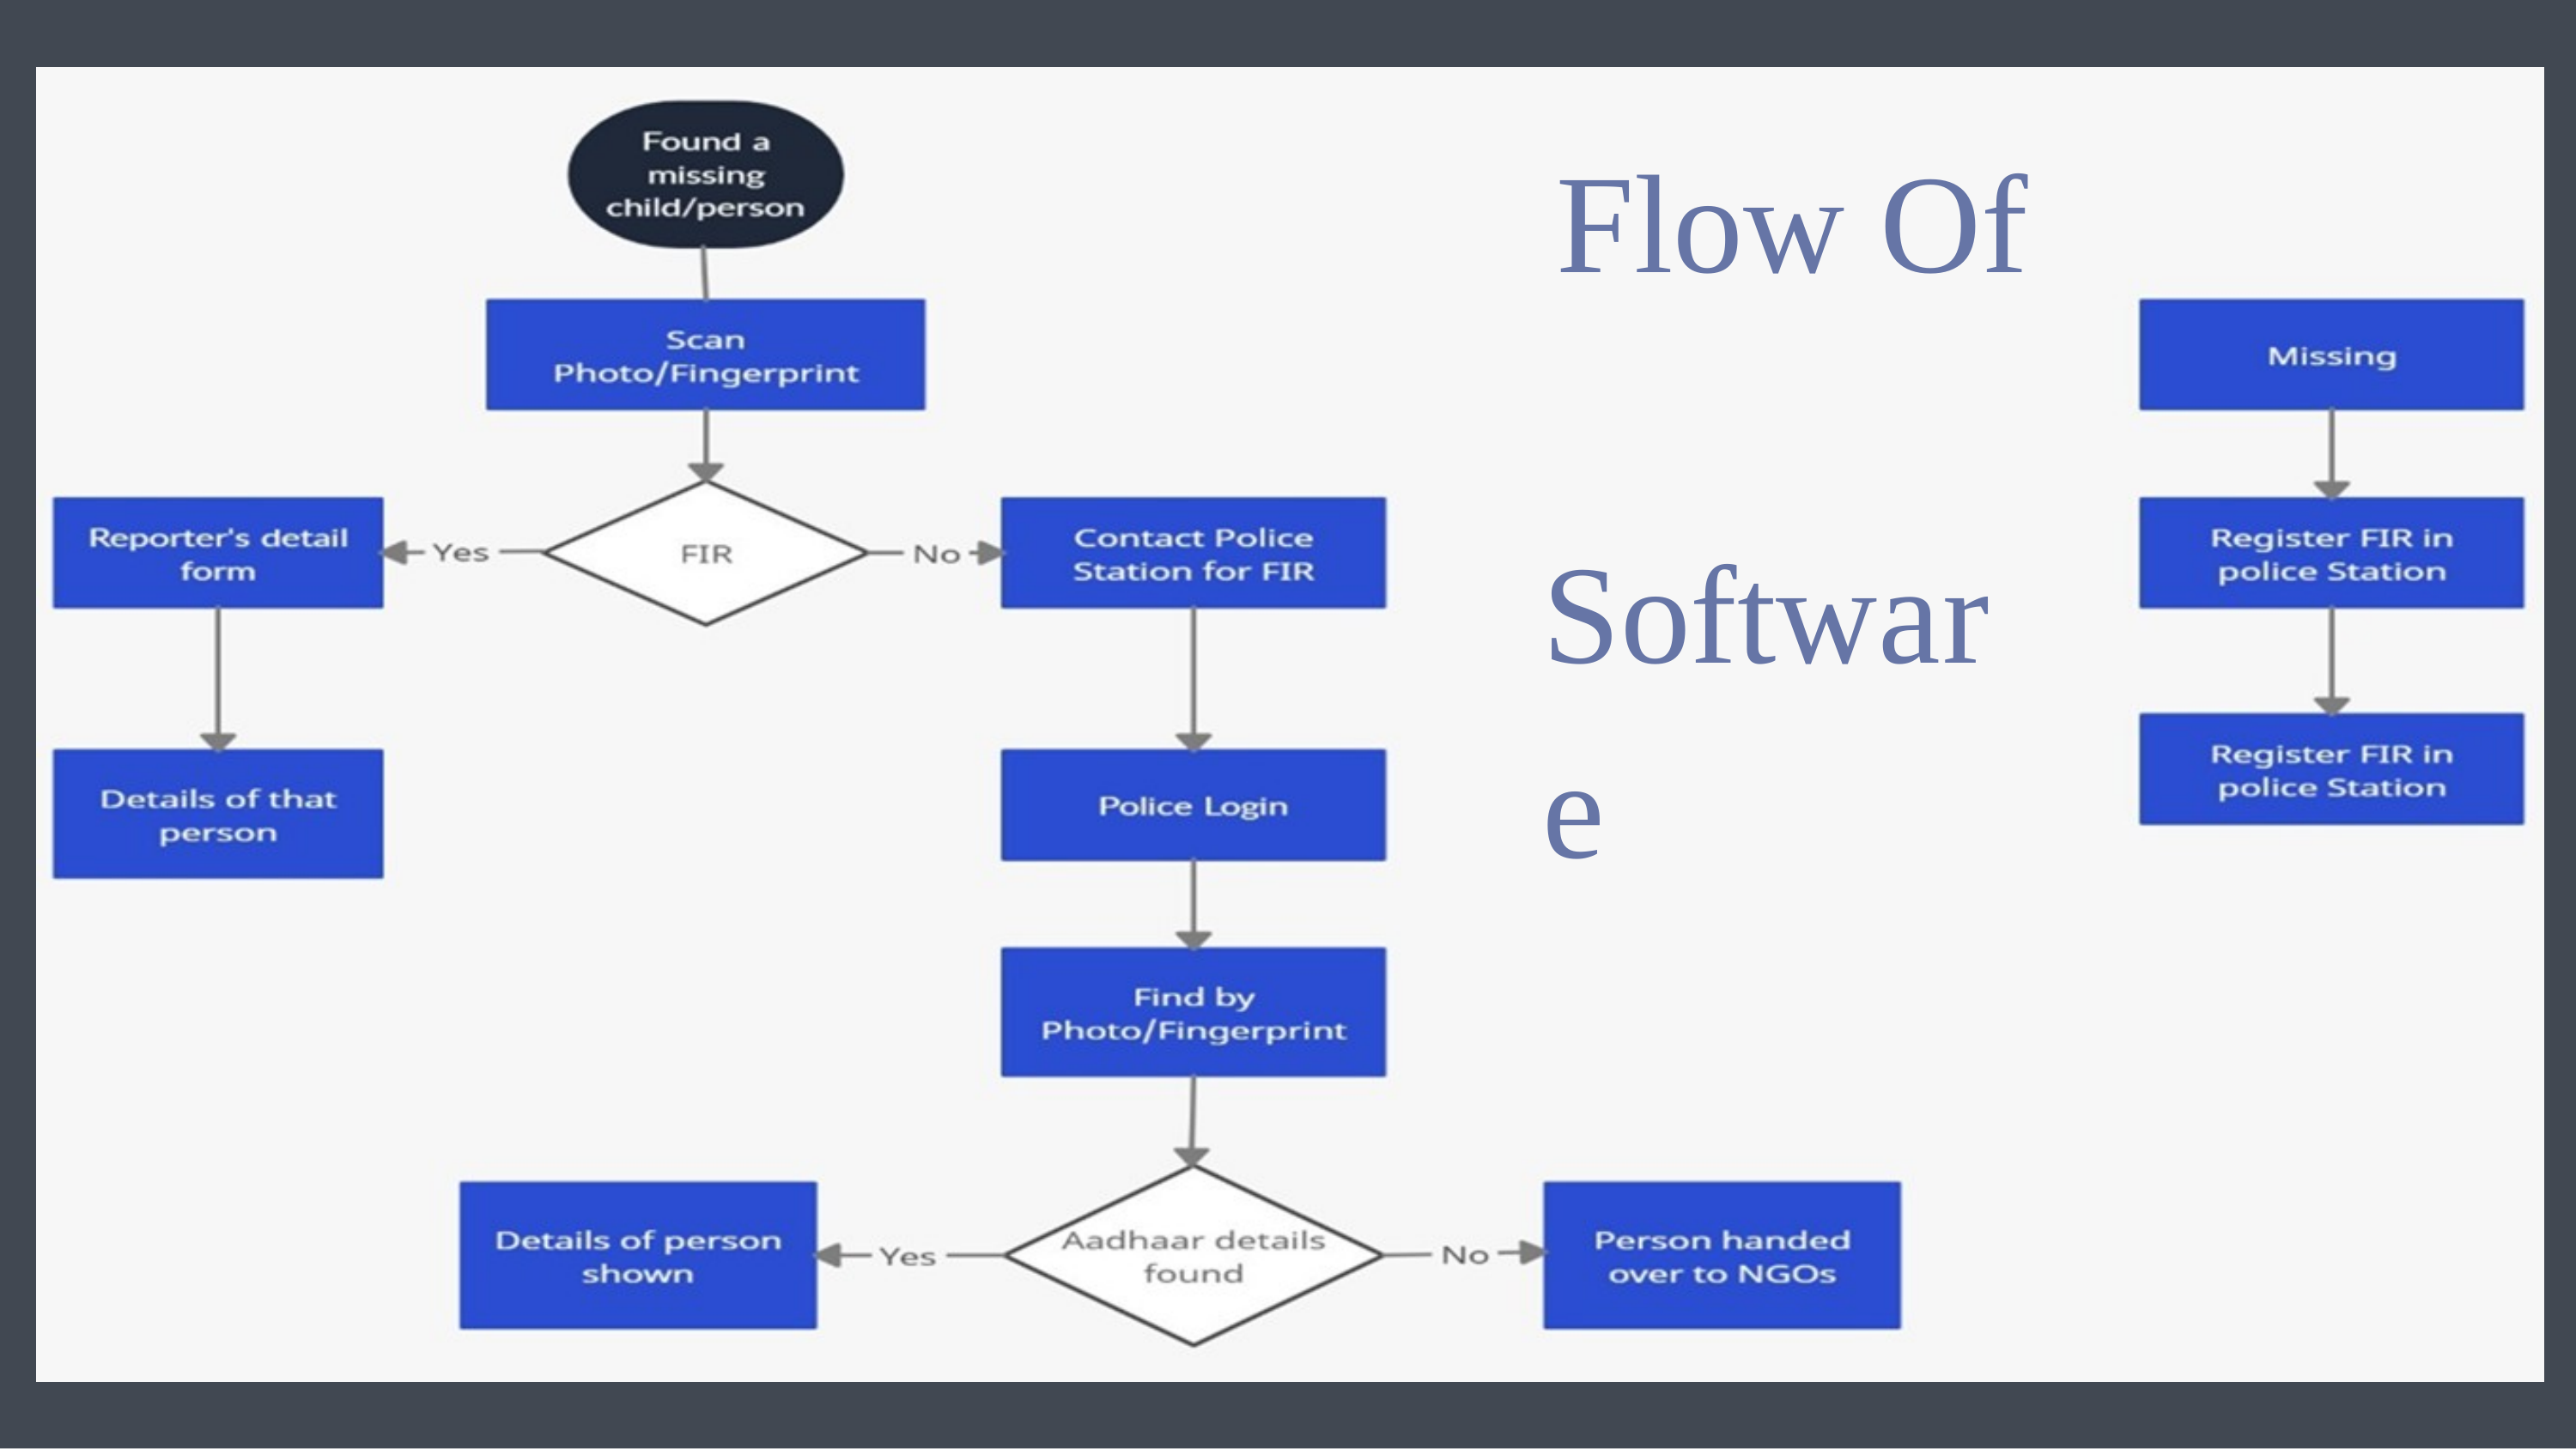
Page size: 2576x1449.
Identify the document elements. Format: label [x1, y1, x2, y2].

picture [35, 67, 2544, 1382]
